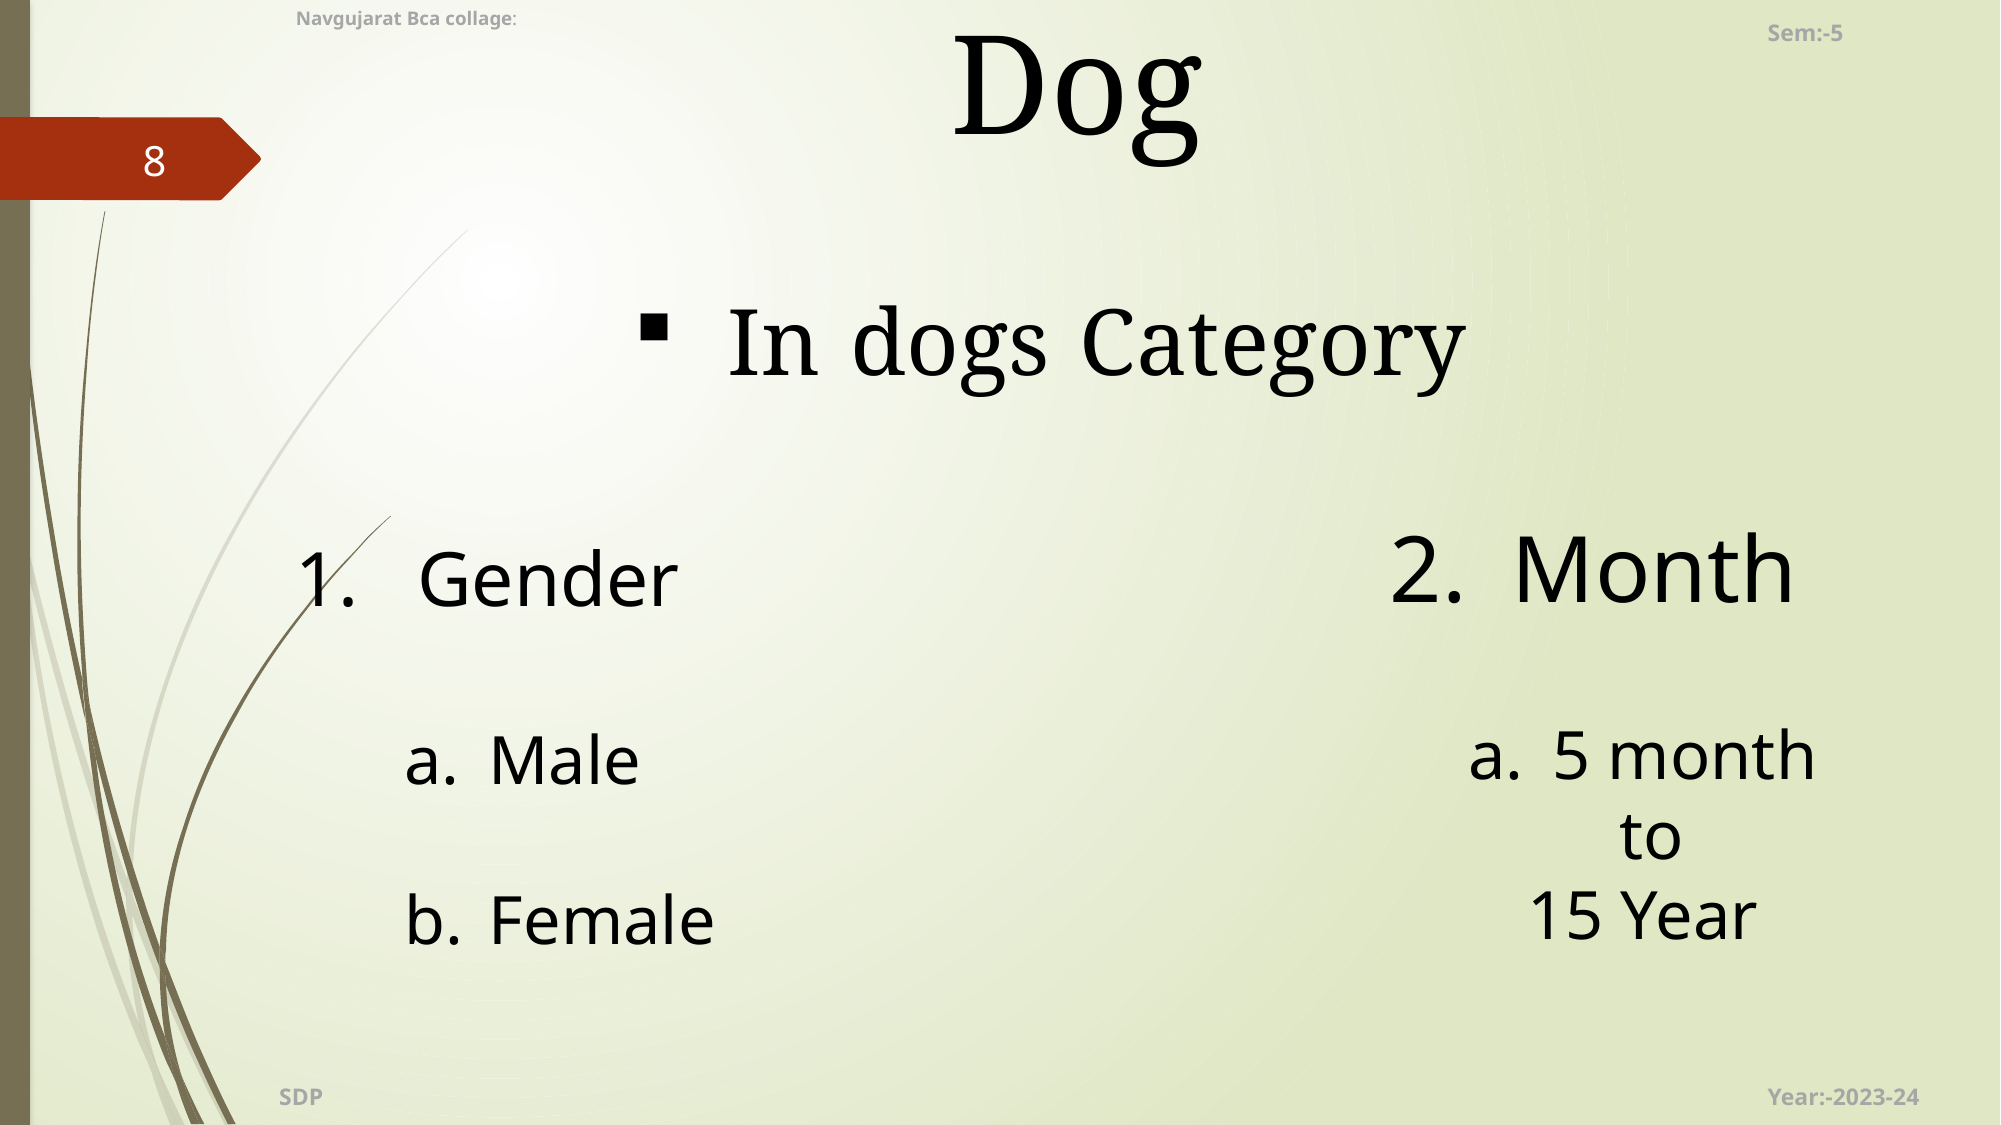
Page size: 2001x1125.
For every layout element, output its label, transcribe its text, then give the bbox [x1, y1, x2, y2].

text_box Male Female [389, 710, 1390, 966]
text_box Navgujarat Bca collage: [280, 0, 581, 49]
text_box Month [1375, 503, 2000, 629]
text_box 8 [128, 127, 1333, 192]
text_box In dogs Category [543, 265, 1483, 412]
text_box Sem:-5 [1752, 11, 2000, 54]
text_box 5 month to 15 Year [1040, 705, 2000, 960]
text_box Dog [860, 6, 1522, 153]
text_box Year:-2023-24 [1752, 1075, 2000, 1118]
text_box Gender [280, 523, 1281, 629]
text_box SDP [264, 1074, 1753, 1118]
